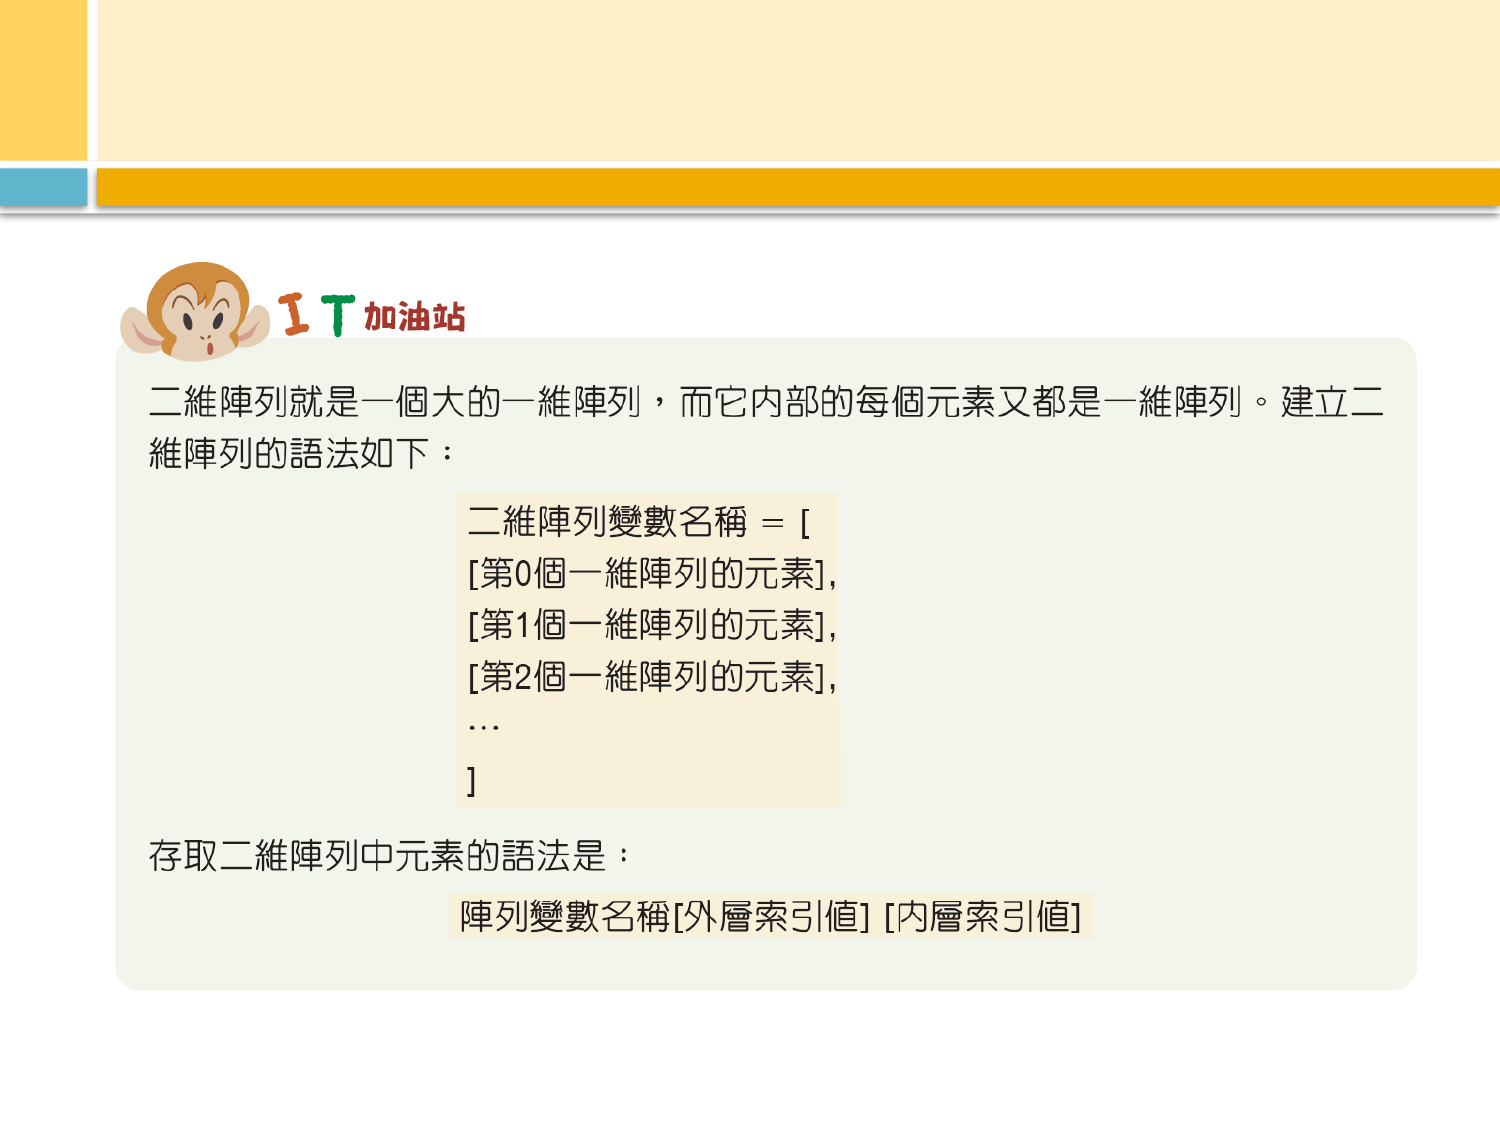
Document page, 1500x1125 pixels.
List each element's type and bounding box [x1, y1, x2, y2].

list [100, 244, 1439, 1011]
